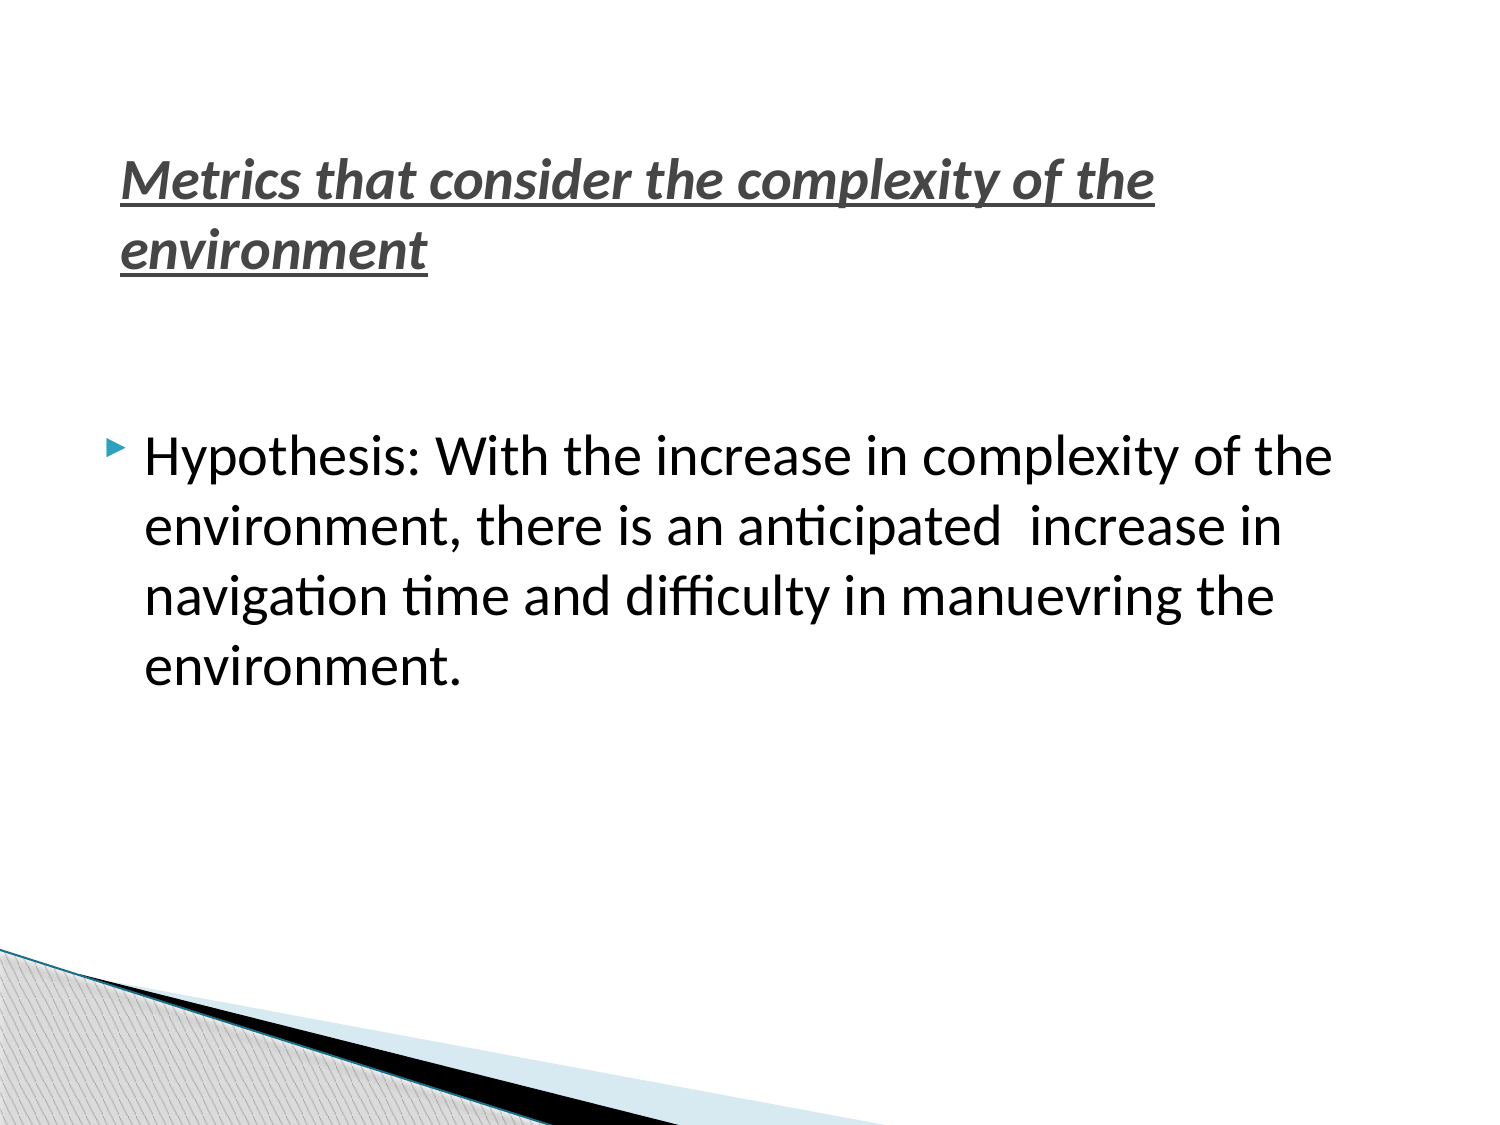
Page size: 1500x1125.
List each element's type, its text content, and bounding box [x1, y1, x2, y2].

list Hypothesis: With the increase in complexity of the environment, there is an anticipated increase in navigation time and difficulty in manuevring the environment. [70, 410, 1421, 844]
title Metrics that consider the complexity of the environment [105, 117, 1456, 305]
